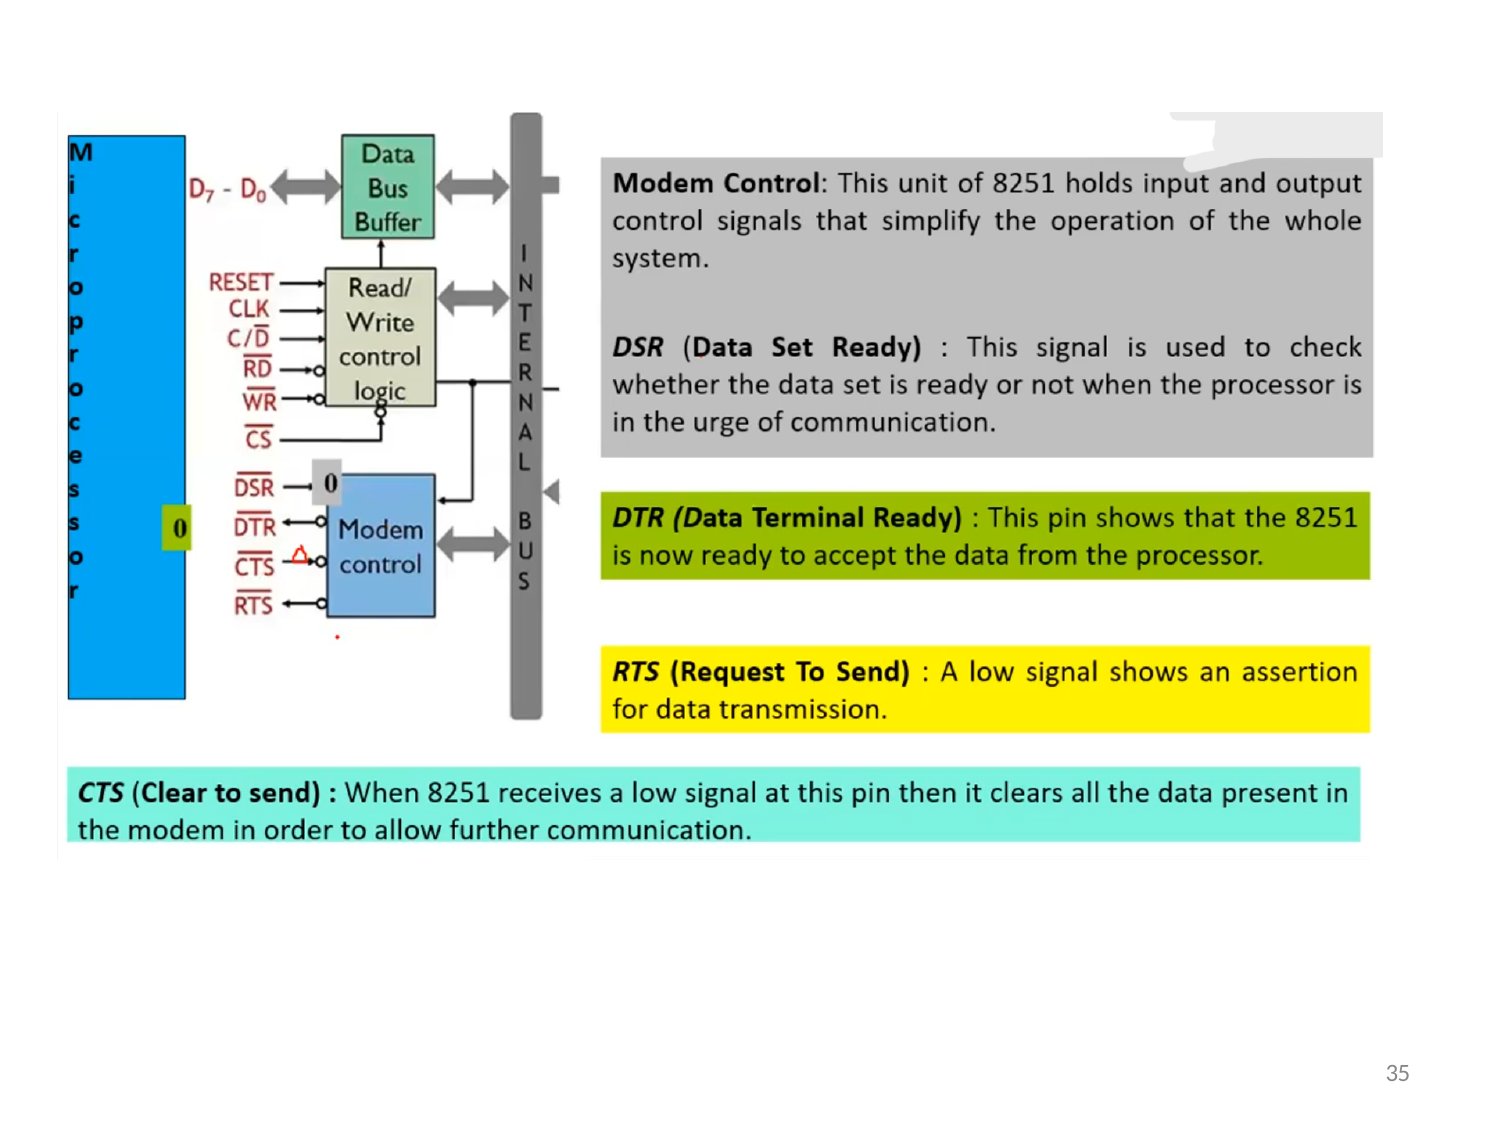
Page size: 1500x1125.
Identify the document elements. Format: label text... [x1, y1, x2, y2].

slide_number 35 [1379, 1060, 1420, 1125]
picture [57, 112, 1384, 860]
